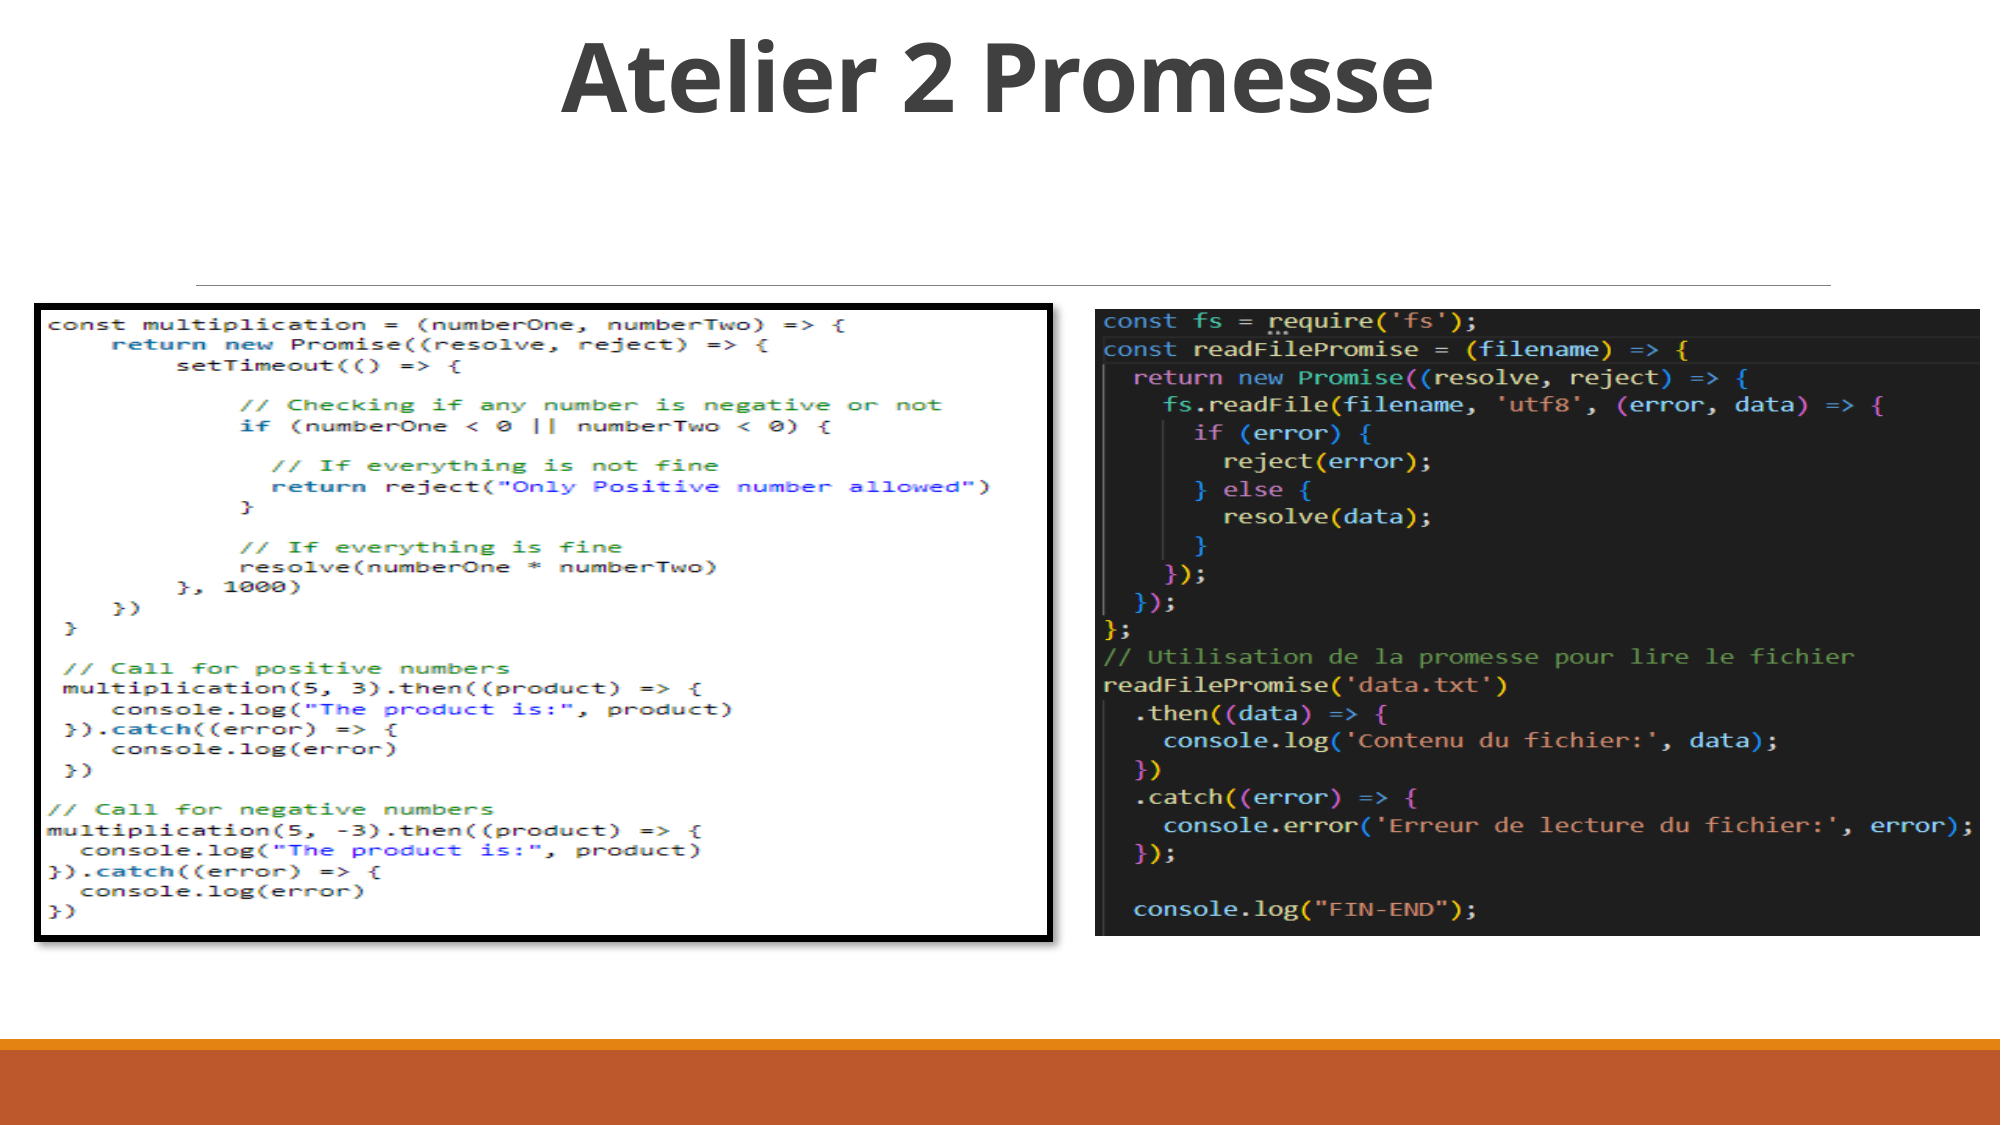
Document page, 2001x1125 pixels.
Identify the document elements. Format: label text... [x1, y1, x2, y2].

picture [1094, 309, 1981, 936]
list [40, 309, 1048, 936]
title Atelier 2 Promesse [268, 25, 1731, 140]
